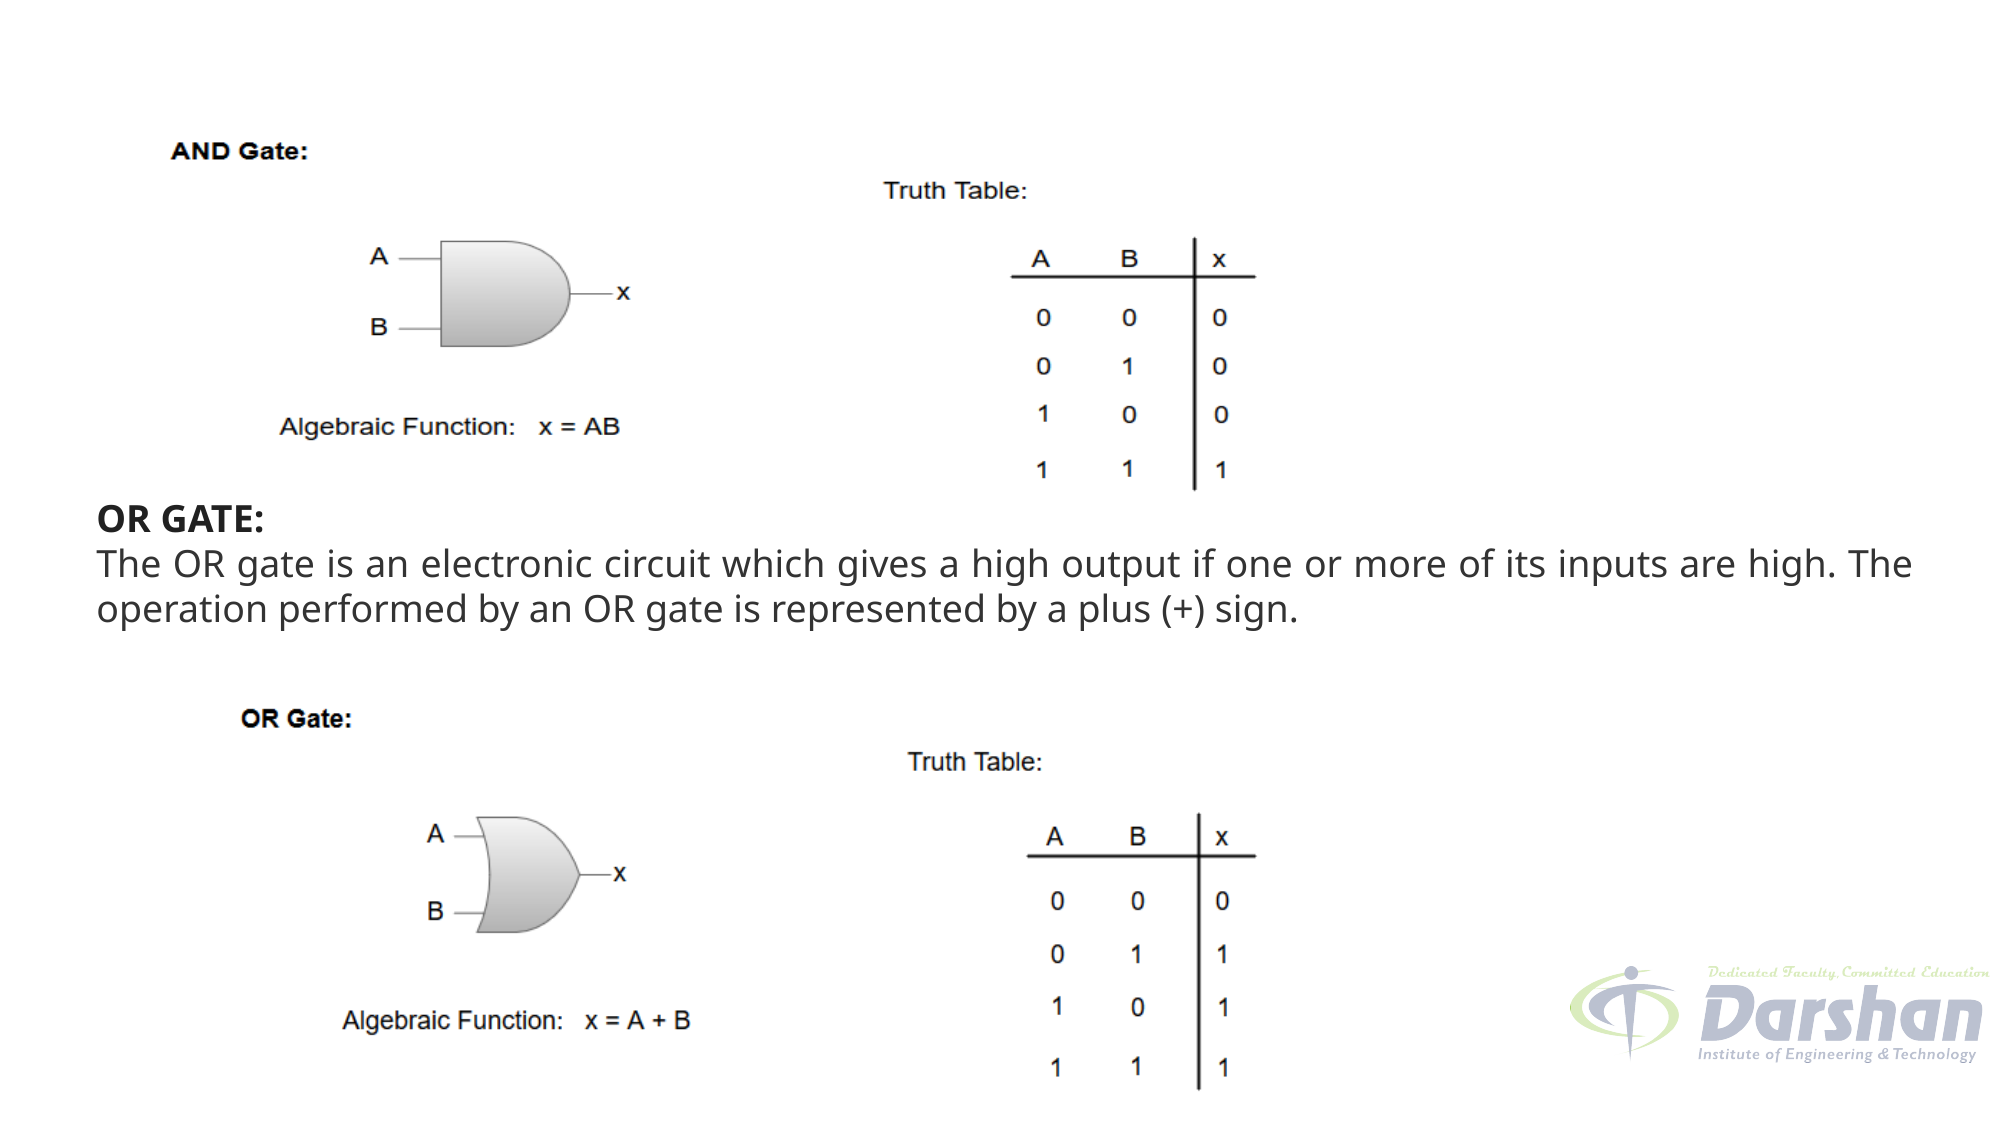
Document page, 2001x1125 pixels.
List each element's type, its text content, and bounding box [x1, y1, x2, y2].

picture [238, 702, 1260, 1094]
text_box OR GATE: The OR gate is an electronic circuit which gives a high output if one or more of its inputs are high. The operation performed by an OR gate is represented by a plus (+) sign. [81, 487, 1931, 638]
text_box 1 [1570, 966, 1990, 1063]
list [168, 136, 1260, 494]
